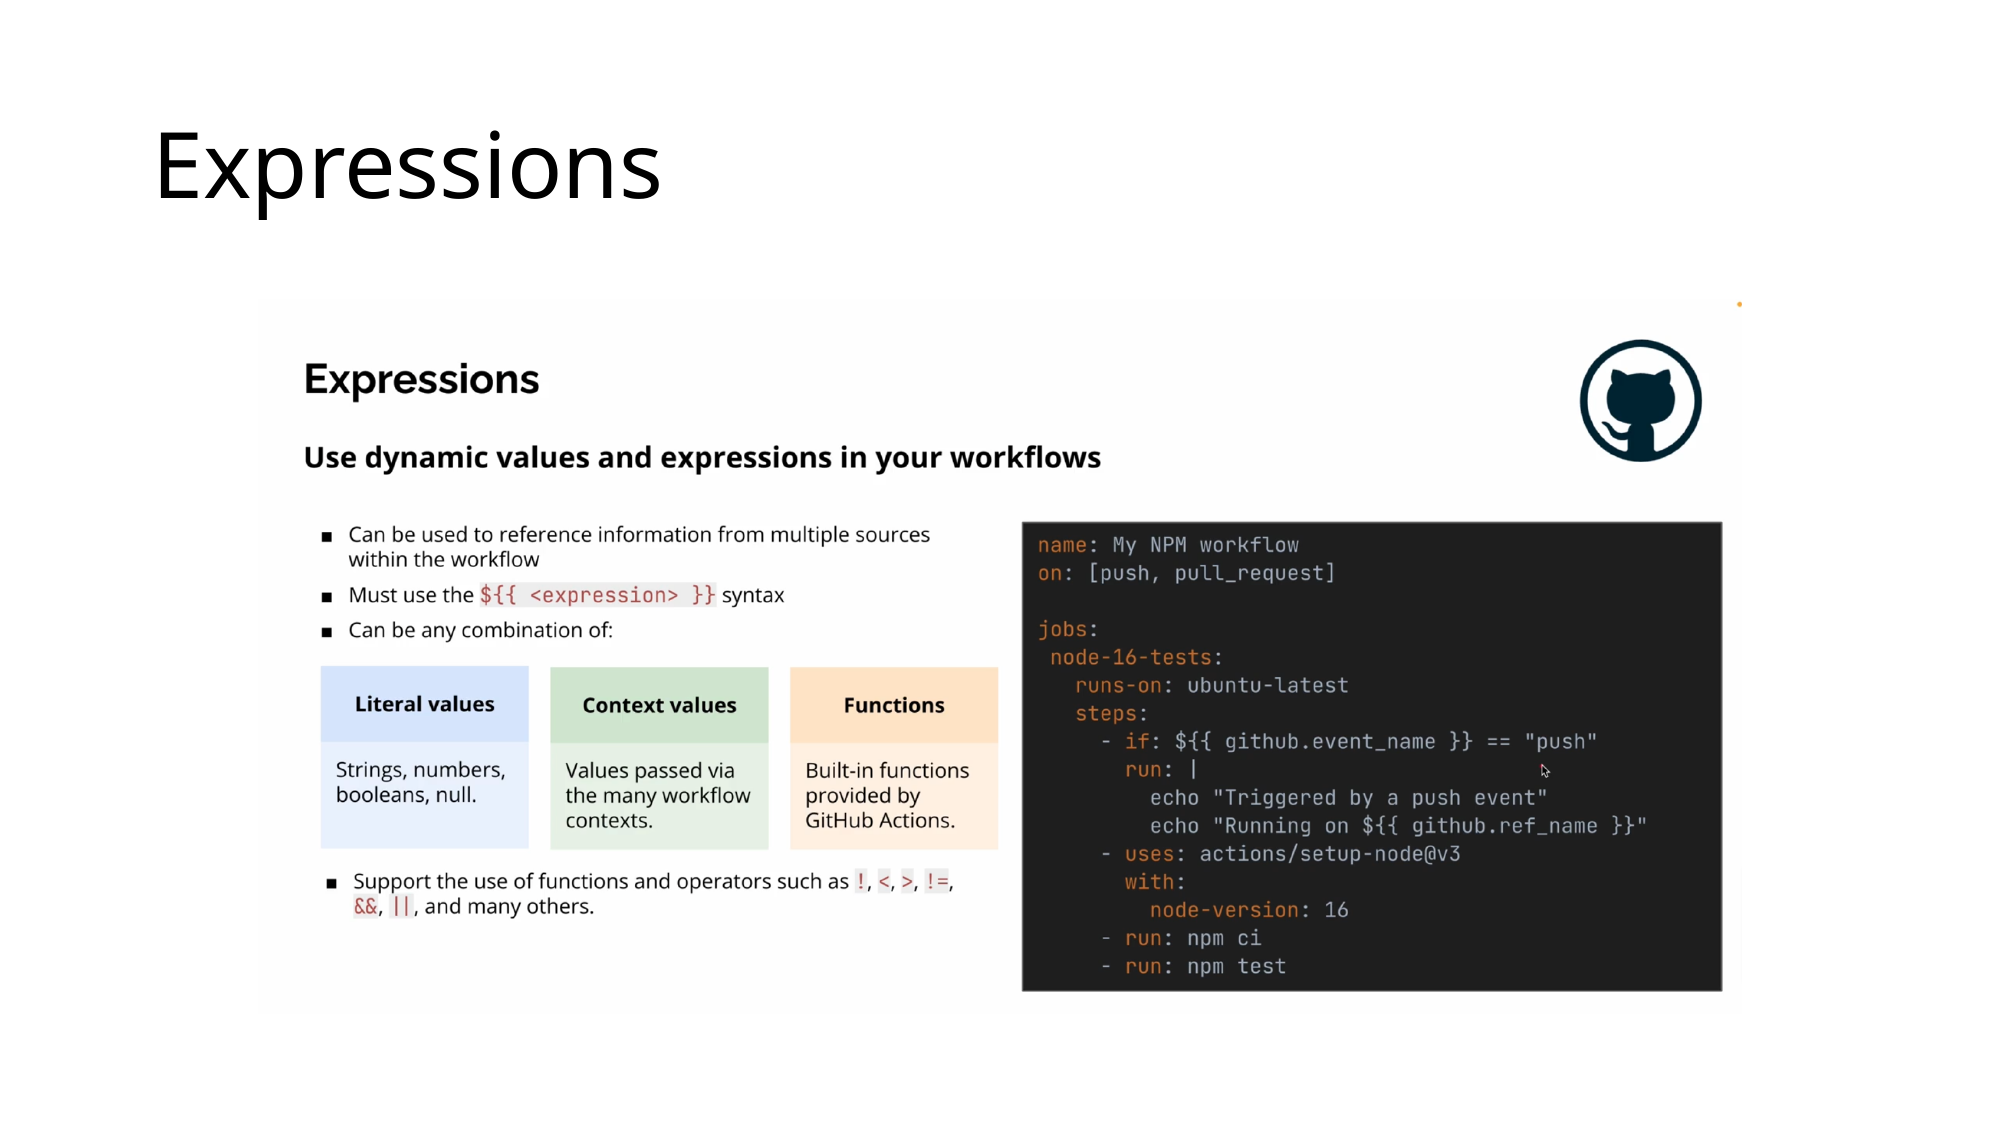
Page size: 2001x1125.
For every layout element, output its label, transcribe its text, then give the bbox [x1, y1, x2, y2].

title Expressions [137, 59, 1863, 278]
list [257, 298, 1742, 1014]
